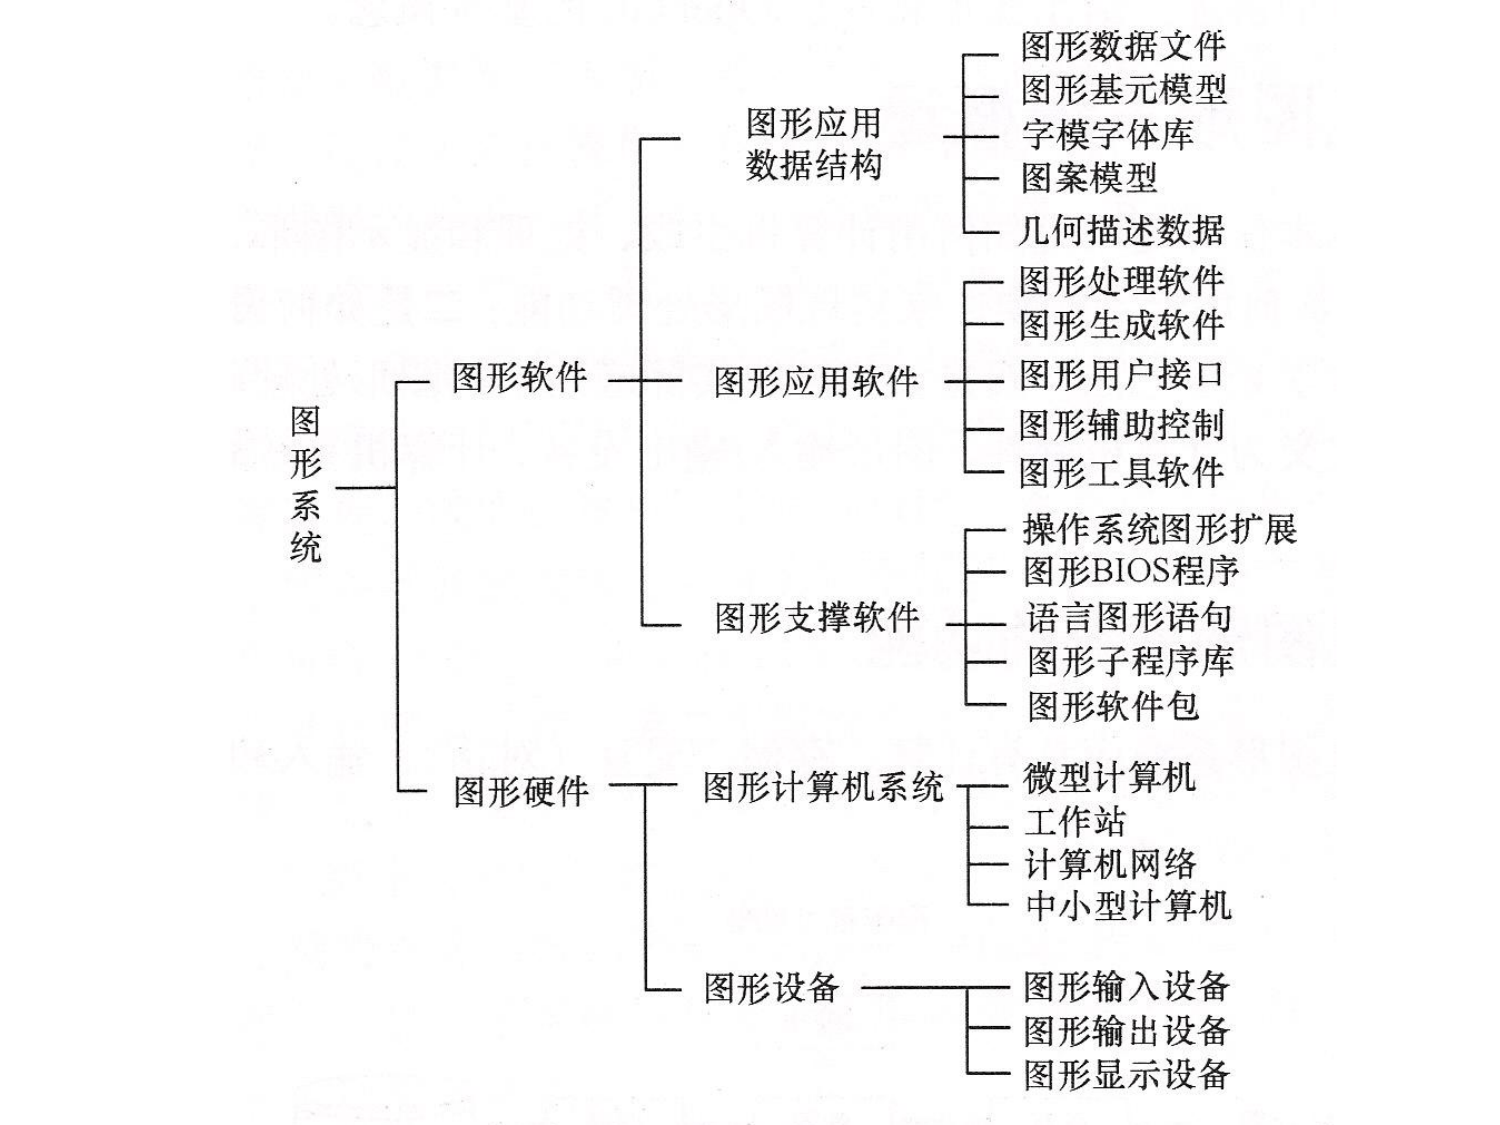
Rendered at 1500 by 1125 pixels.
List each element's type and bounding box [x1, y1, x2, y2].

picture [229, 0, 1337, 1125]
